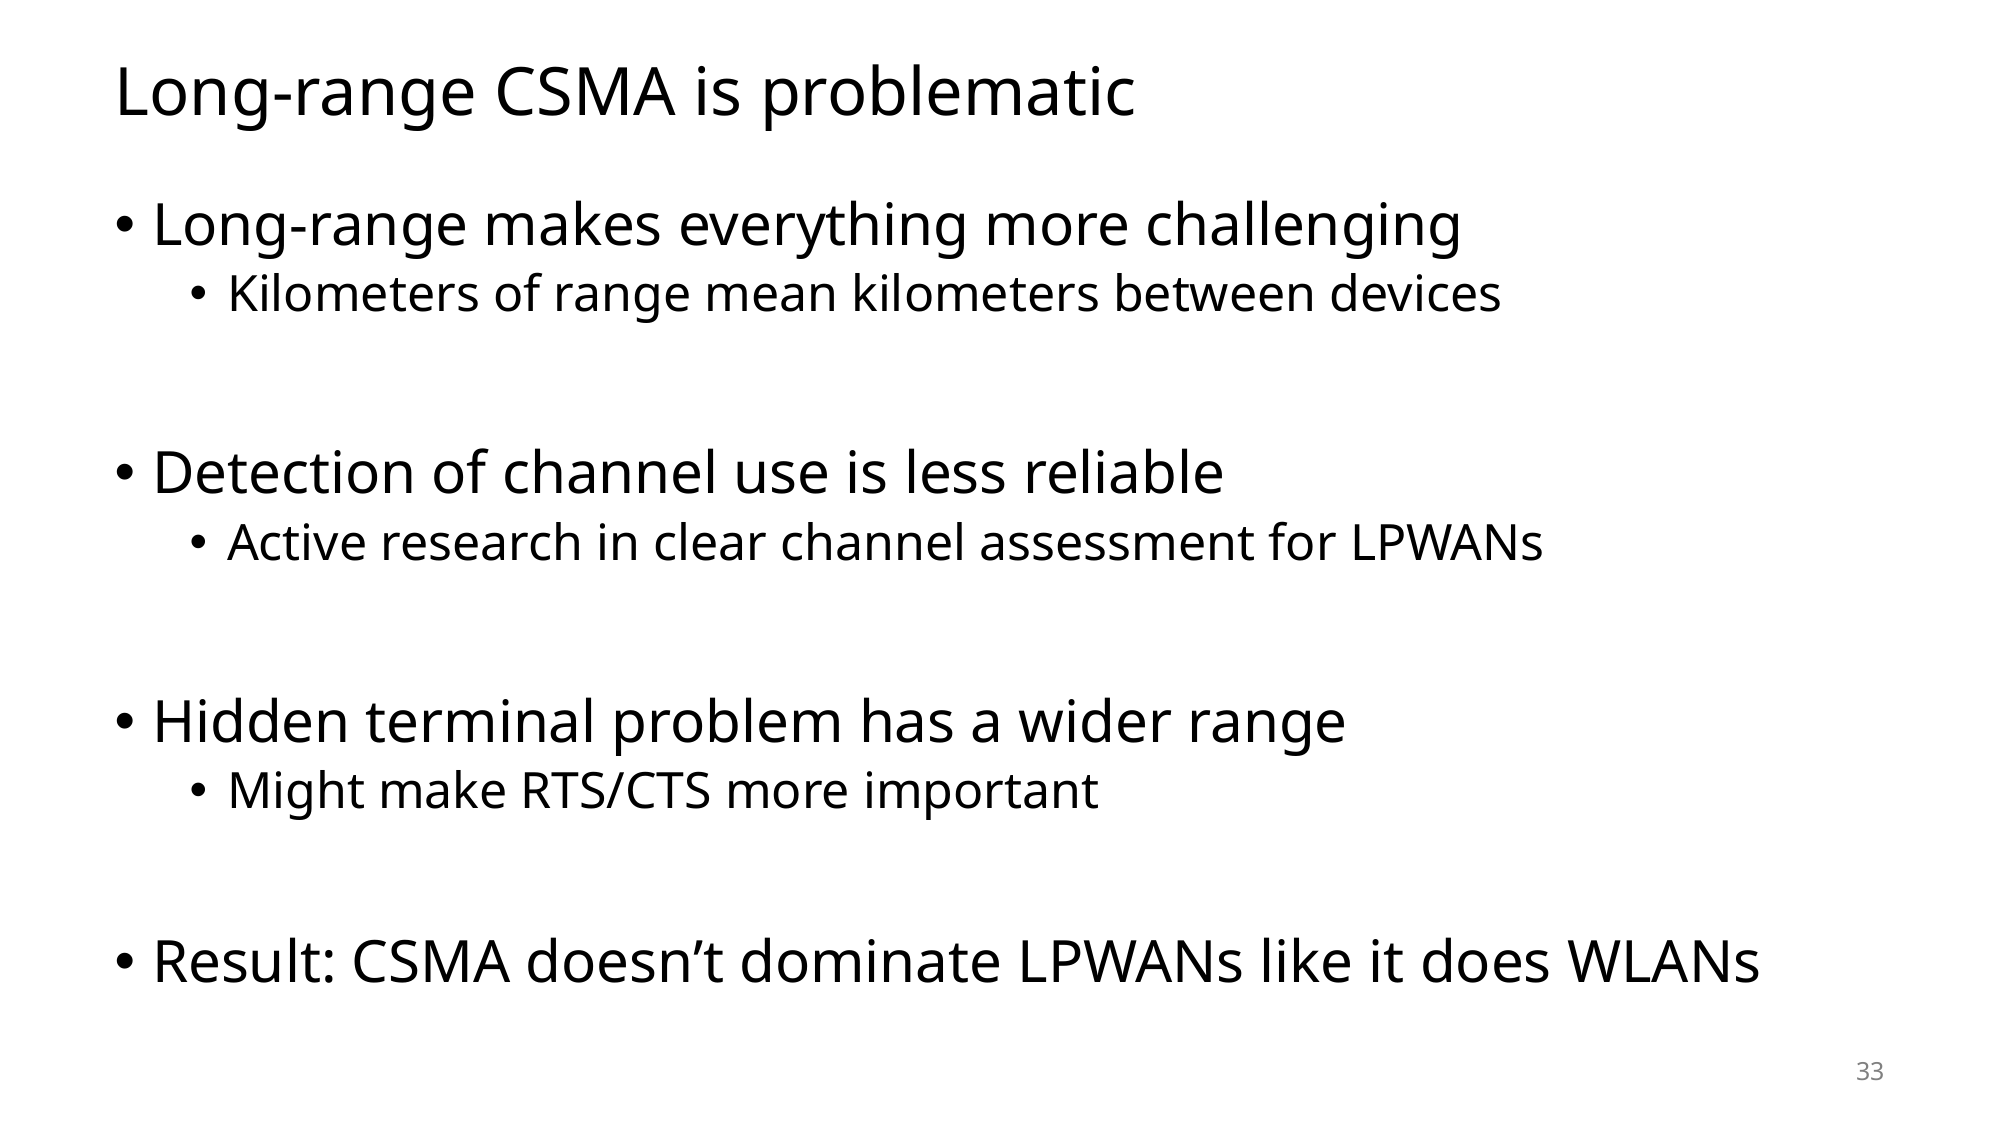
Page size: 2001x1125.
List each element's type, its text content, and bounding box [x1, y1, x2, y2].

list Long-range makes everything more challenging Kilometers of range mean kilometers between devices Detection of channel use is less reliable Active research in clear channel assessment for LPWANs Hidden terminal problem has a wider range Might make RTS/CTS more important Result: CSMA doesn’t dominate LPWANs like it does WLANs [99, 187, 1900, 1013]
slide_number 33 [1749, 1042, 1900, 1103]
title Long-range CSMA is problematic [99, 37, 1900, 150]
